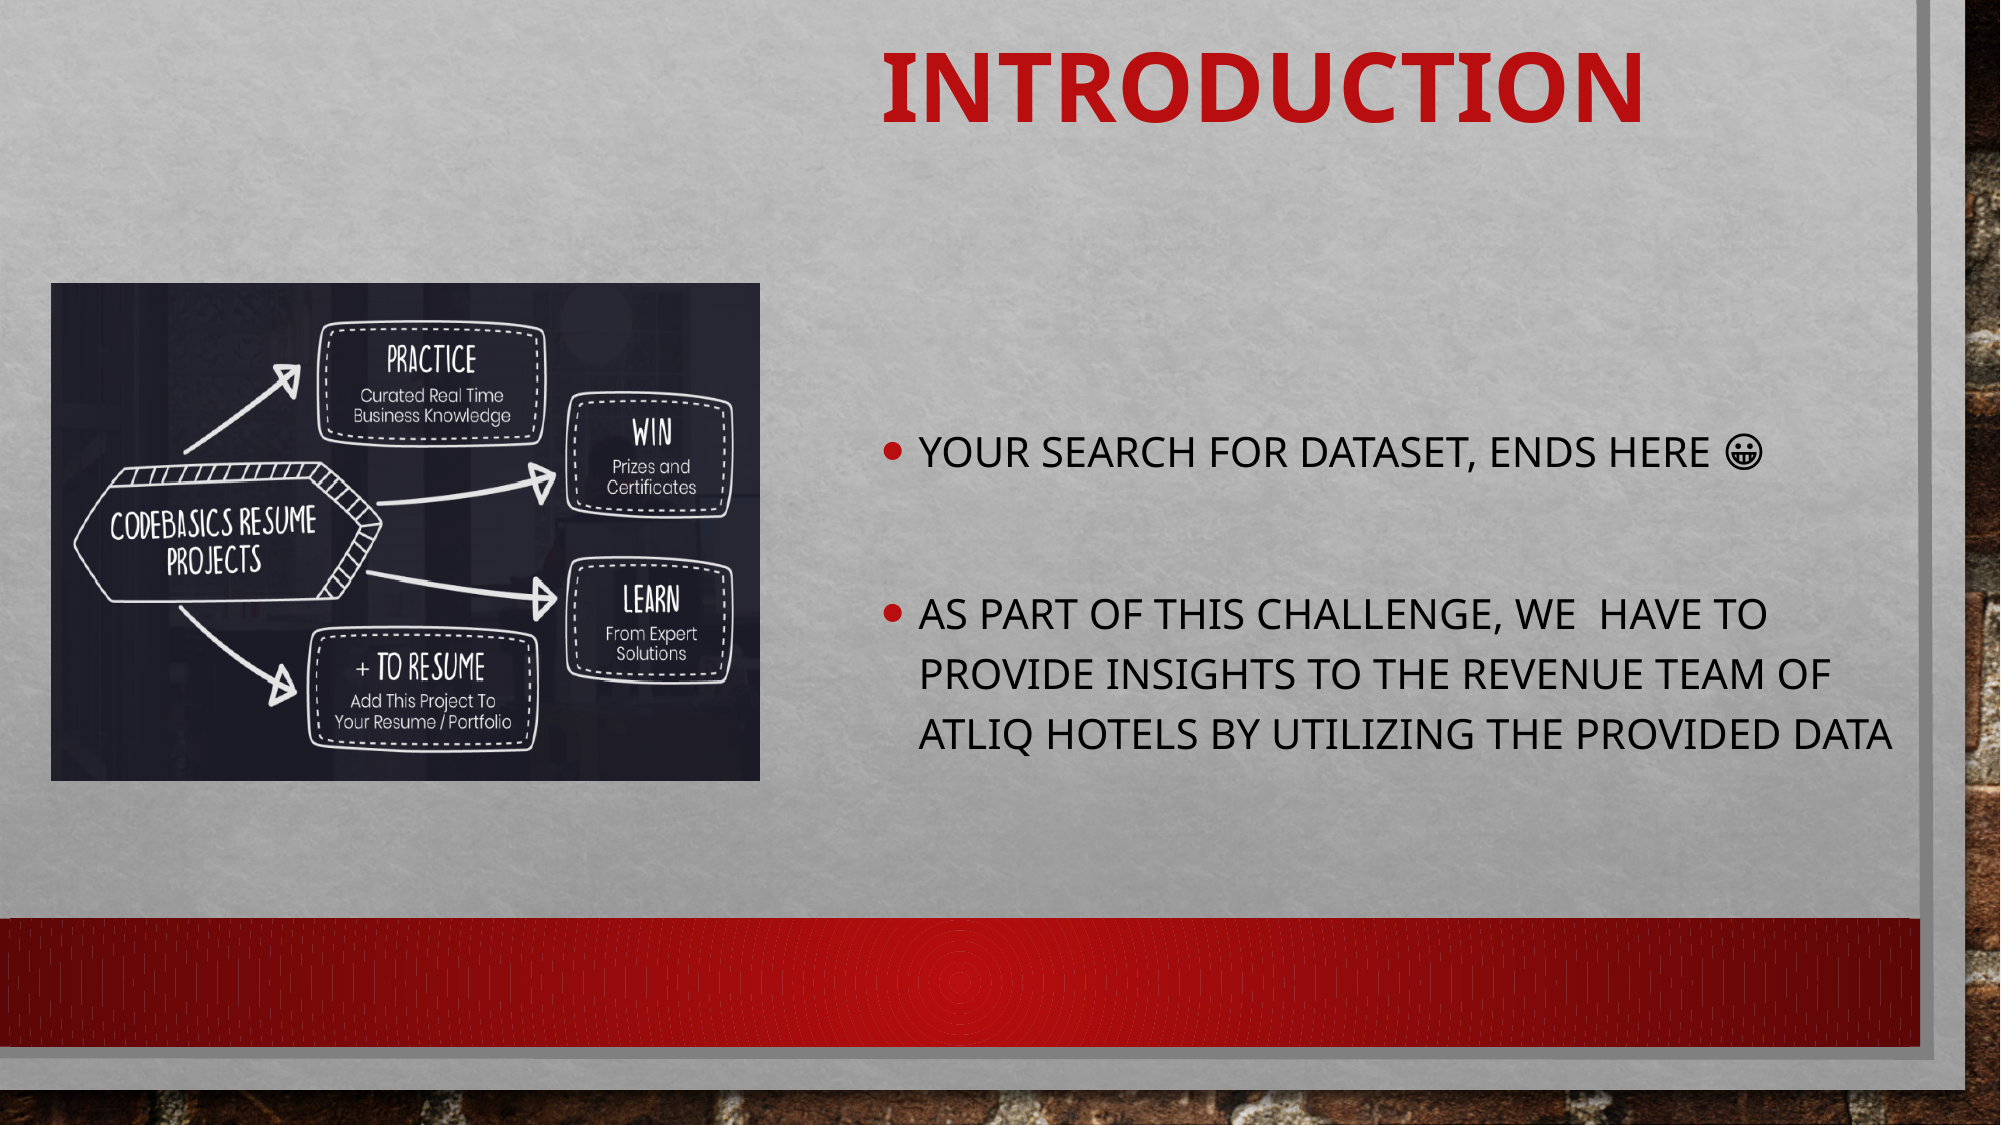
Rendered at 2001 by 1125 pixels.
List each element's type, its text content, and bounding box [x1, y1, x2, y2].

picture [0, 0, 2000, 1125]
title Introduction [866, 31, 1964, 152]
picture [51, 282, 760, 781]
list Your Search for dataset, ends here 😀 As part of this challenge, we have to provide insights to the revenue team of AtliQ hotels by utilizing the provided data [866, 168, 1949, 935]
